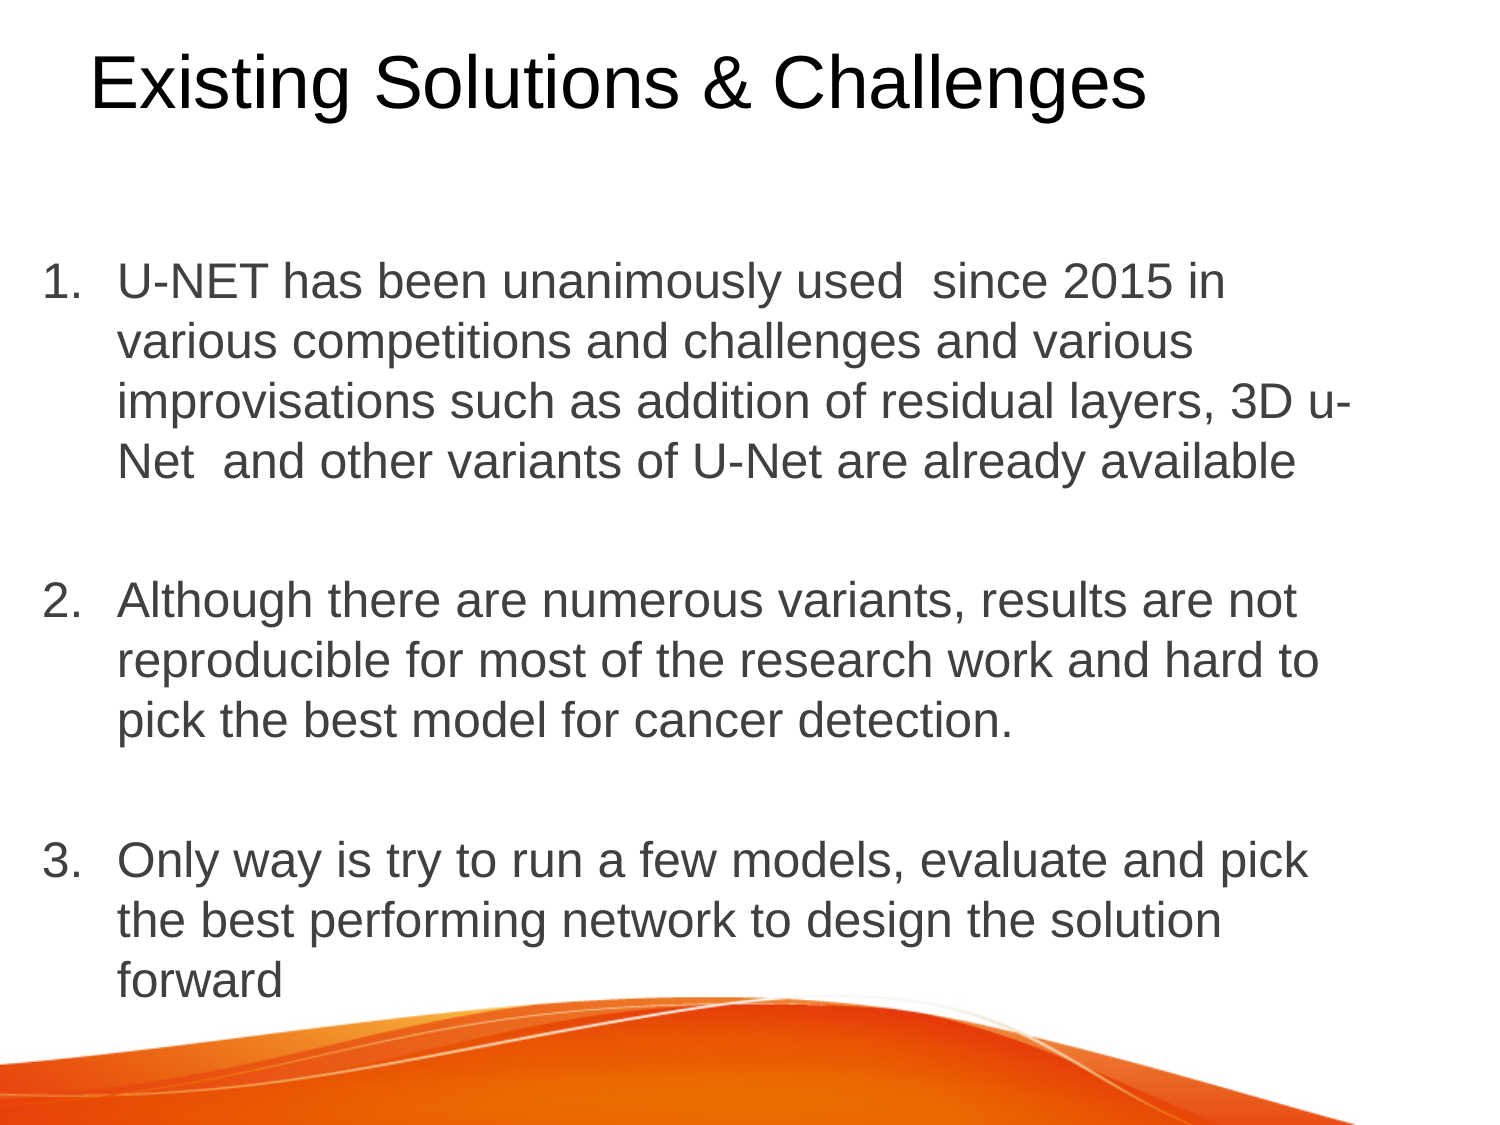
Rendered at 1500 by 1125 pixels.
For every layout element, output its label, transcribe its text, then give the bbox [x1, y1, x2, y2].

picture [0, 0, 1500, 1125]
title Existing Solutions & Challenges [74, 30, 1426, 127]
list U-NET has been unanimously used since 2015 in various competitions and challenges and various improvisations such as addition of residual layers, 3D u-Net and other variants of U-Net are already available Although there are numerous variants, results are not reproducible for most of the research work and hard to pick the best model for cancer detection. Only way is try to run a few models, evaluate and pick the best performing network to design the solution forward [26, 170, 1405, 1023]
